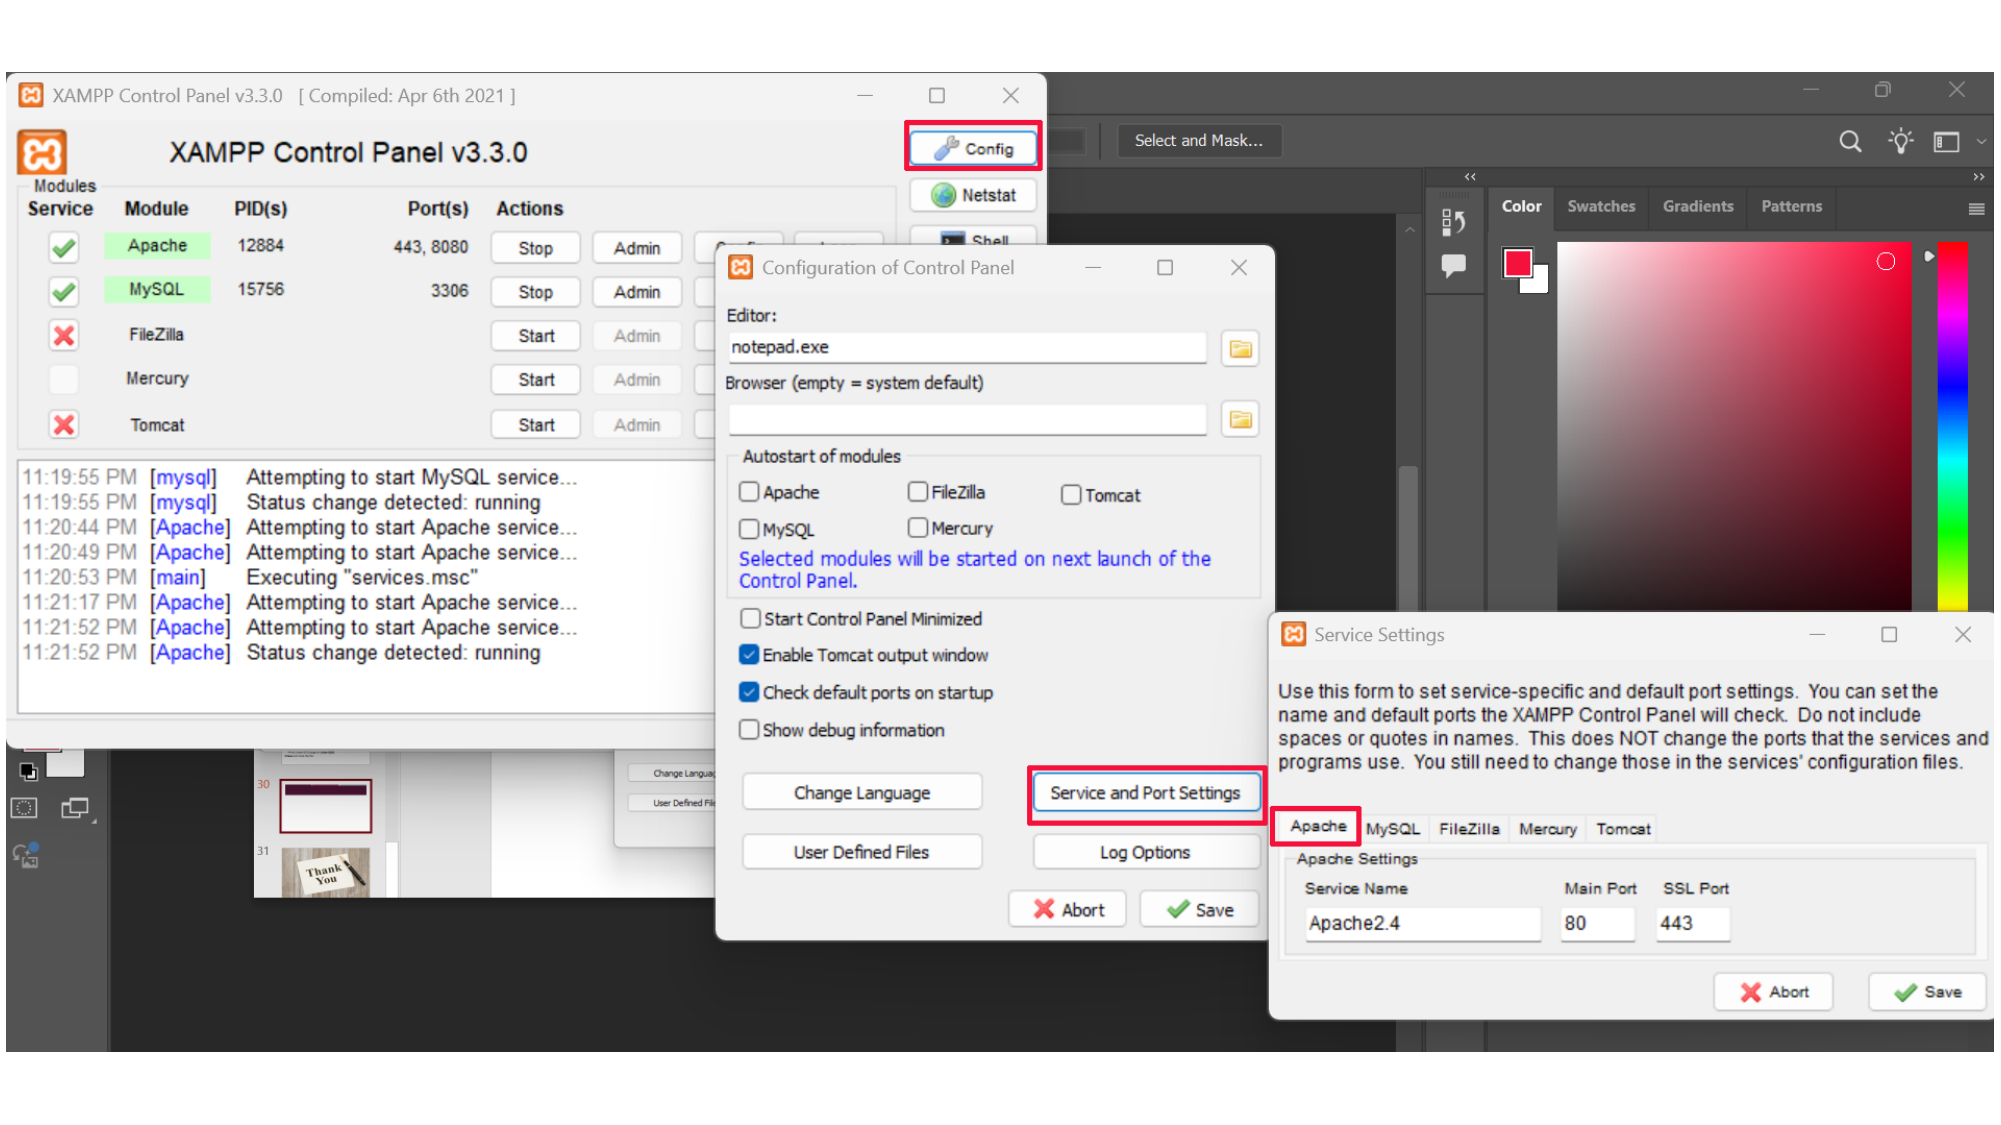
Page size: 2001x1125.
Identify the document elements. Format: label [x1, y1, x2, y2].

picture [6, 72, 1994, 1053]
